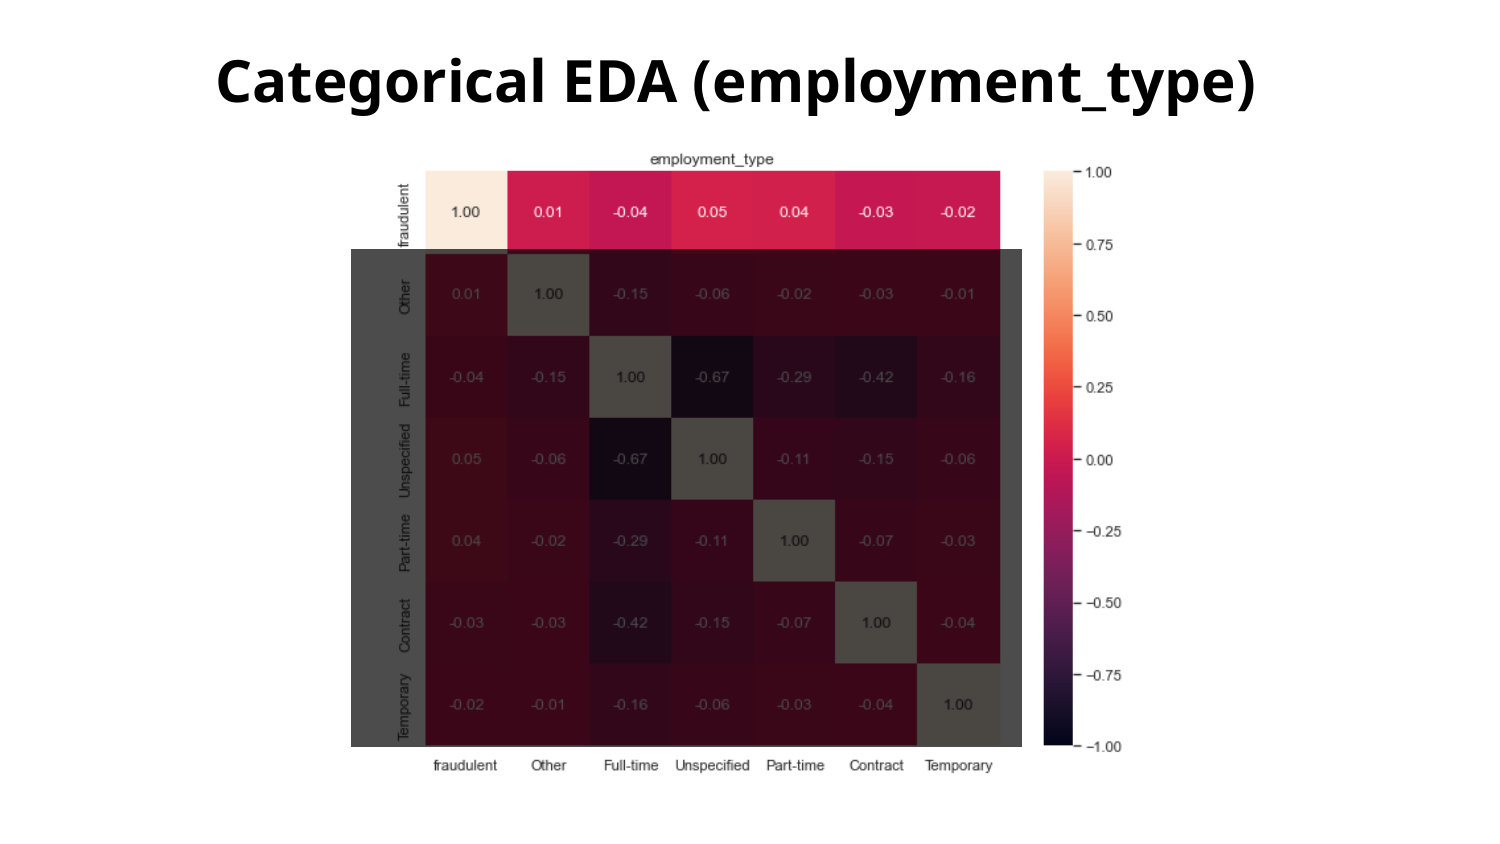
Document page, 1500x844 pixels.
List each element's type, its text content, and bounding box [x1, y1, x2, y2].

title Categorical EDA (employment_type) [68, 48, 1419, 110]
picture [350, 137, 1143, 794]
